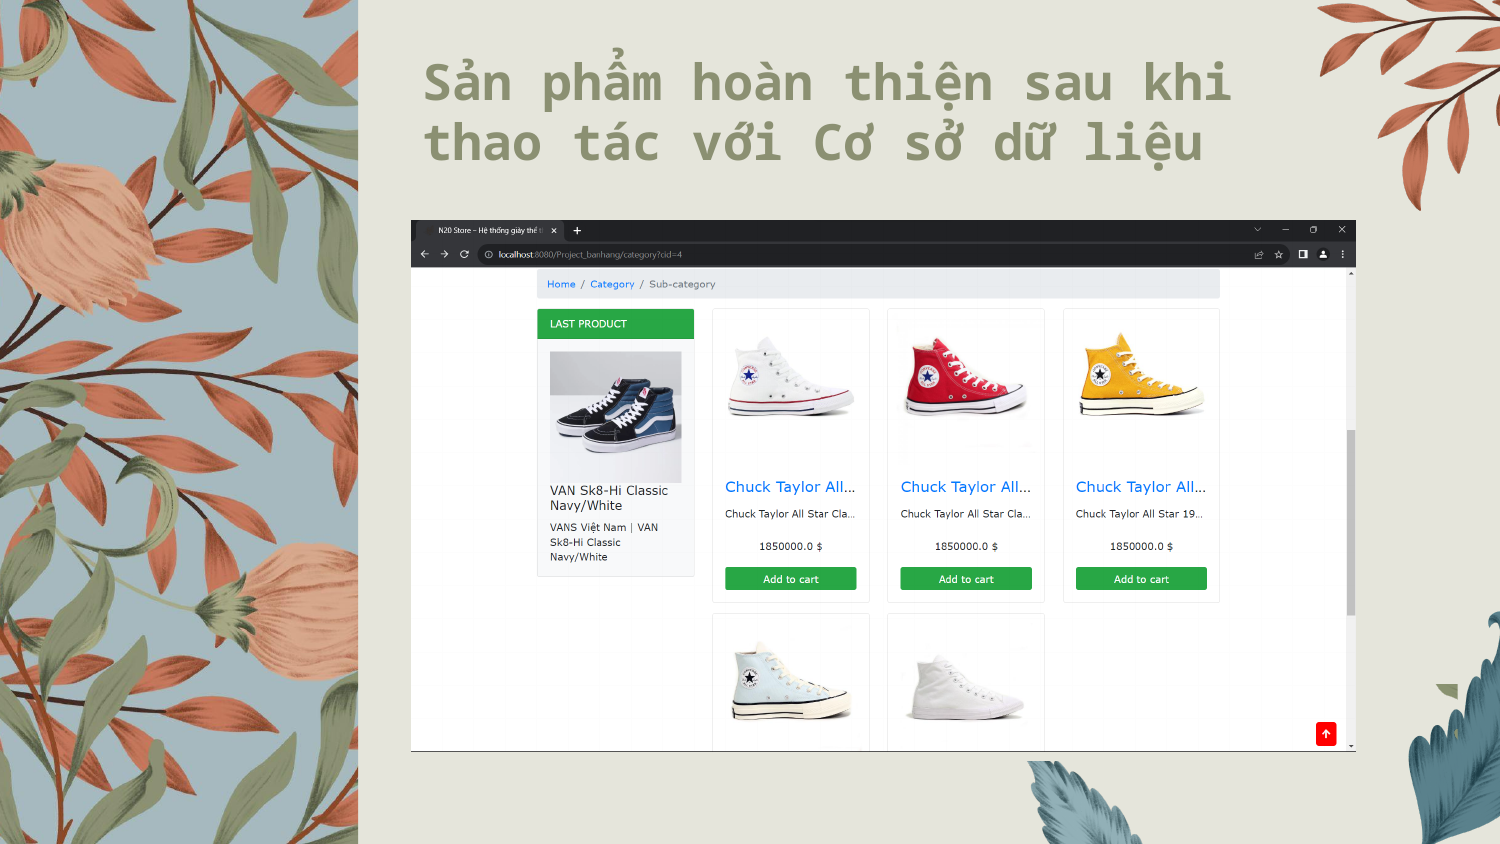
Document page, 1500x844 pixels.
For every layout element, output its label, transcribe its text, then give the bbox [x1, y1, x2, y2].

picture [0, 0, 359, 844]
picture [410, 220, 1500, 844]
picture [1012, 761, 1155, 844]
picture [1317, 0, 1500, 211]
subtitle Sản phẩm hoàn thiện sau khi thao tác với Cơ sở dữ liệu [407, 35, 1281, 221]
